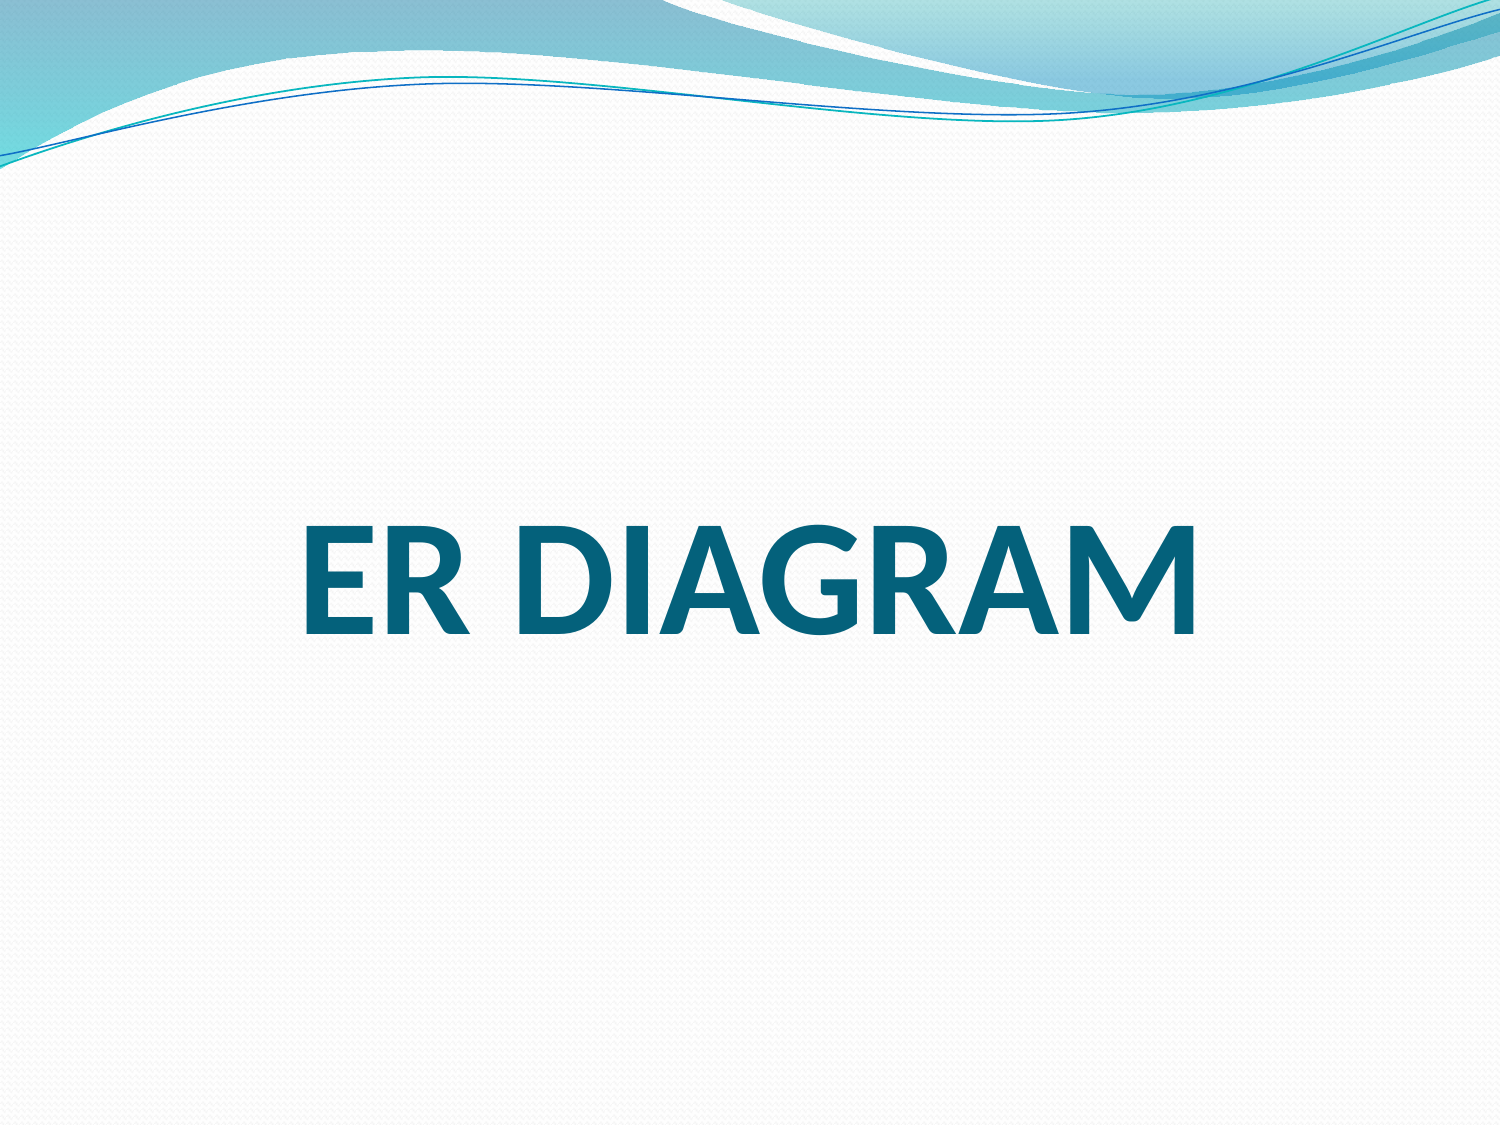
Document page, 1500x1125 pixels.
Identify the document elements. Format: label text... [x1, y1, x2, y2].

title ER DIAGRAM [46, 327, 1410, 669]
